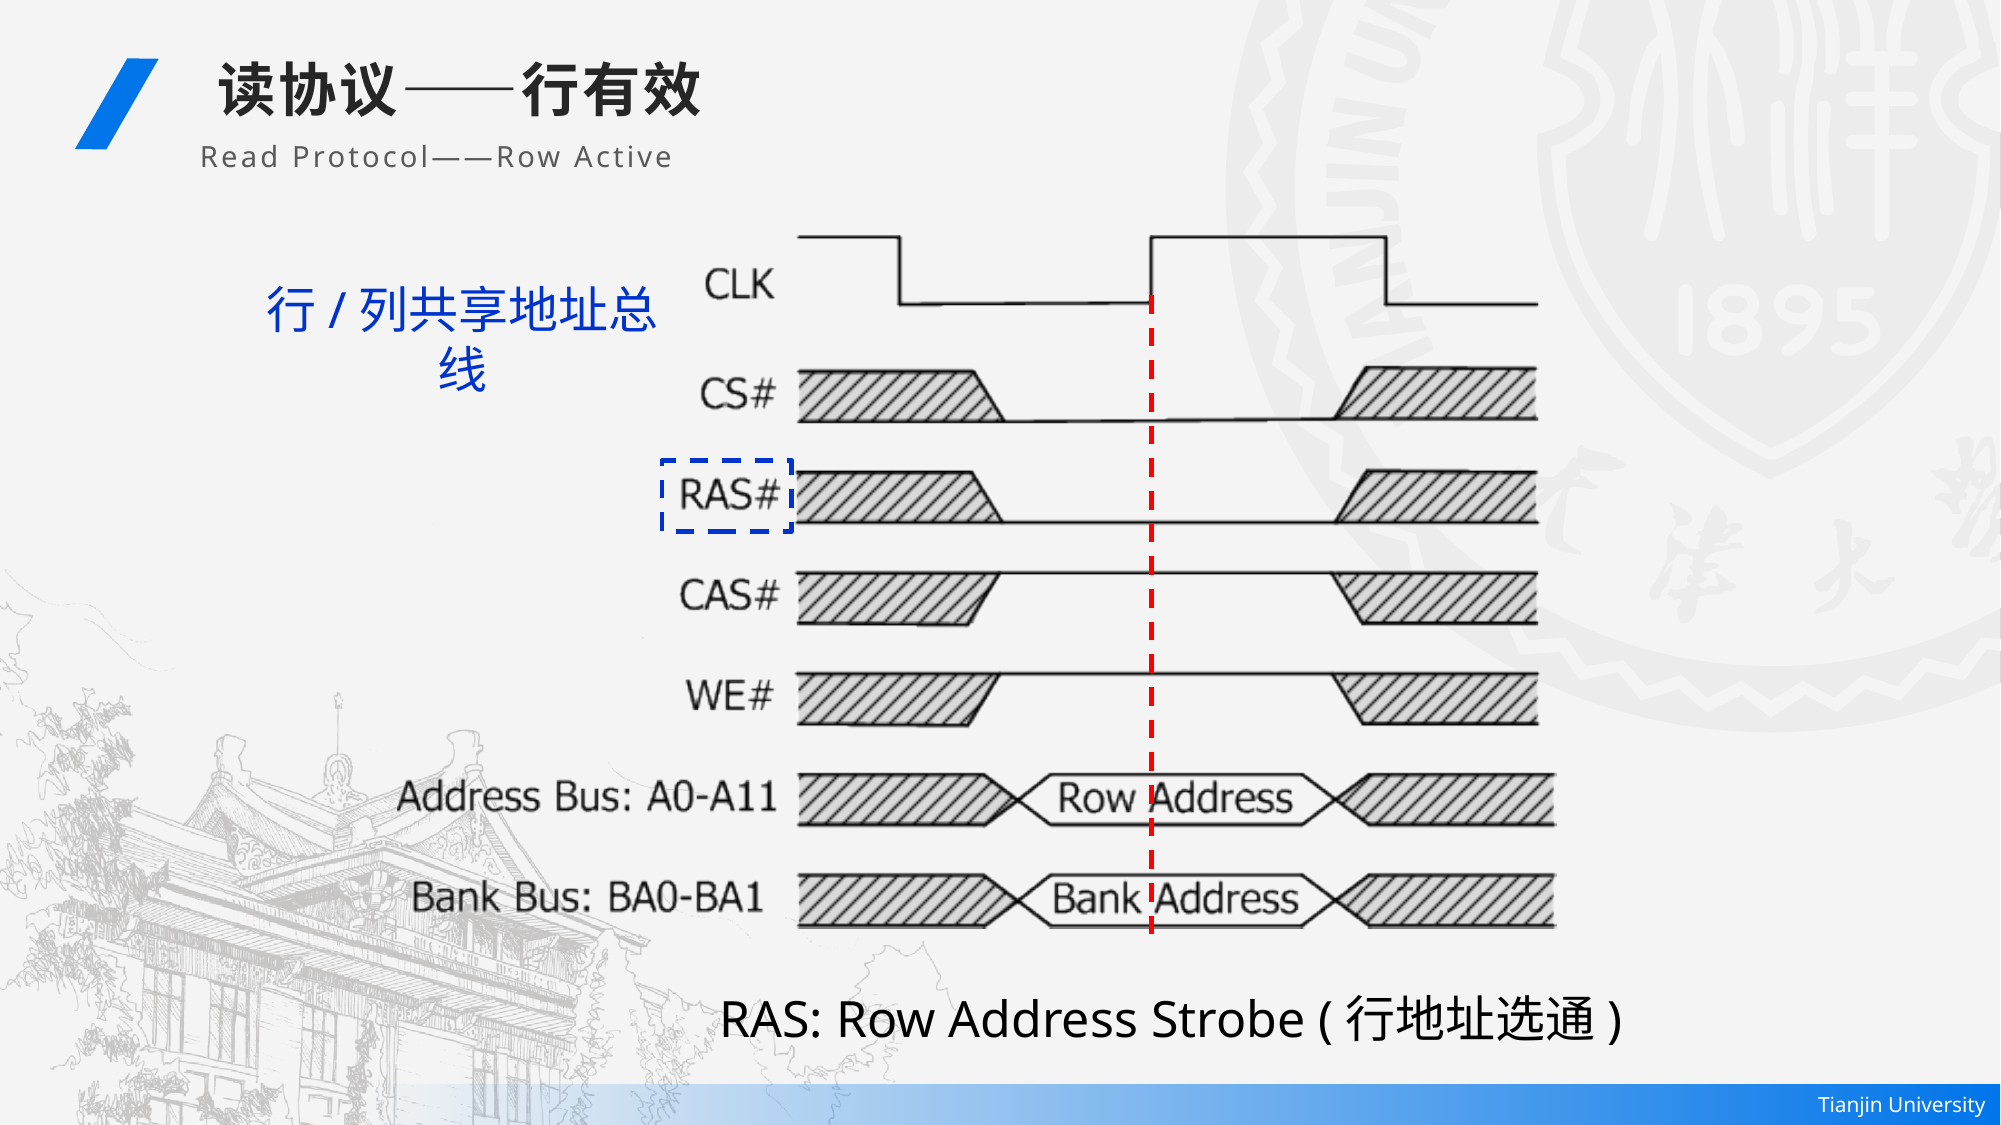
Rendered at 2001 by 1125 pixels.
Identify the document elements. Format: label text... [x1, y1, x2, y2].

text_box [148, 45, 724, 182]
picture [397, 235, 1557, 929]
text_box [74, 58, 148, 150]
text_box 行/列共享地址总线 [232, 271, 397, 407]
text_box RAS: Row Address Strobe (行地址选通) [704, 980, 1638, 1055]
